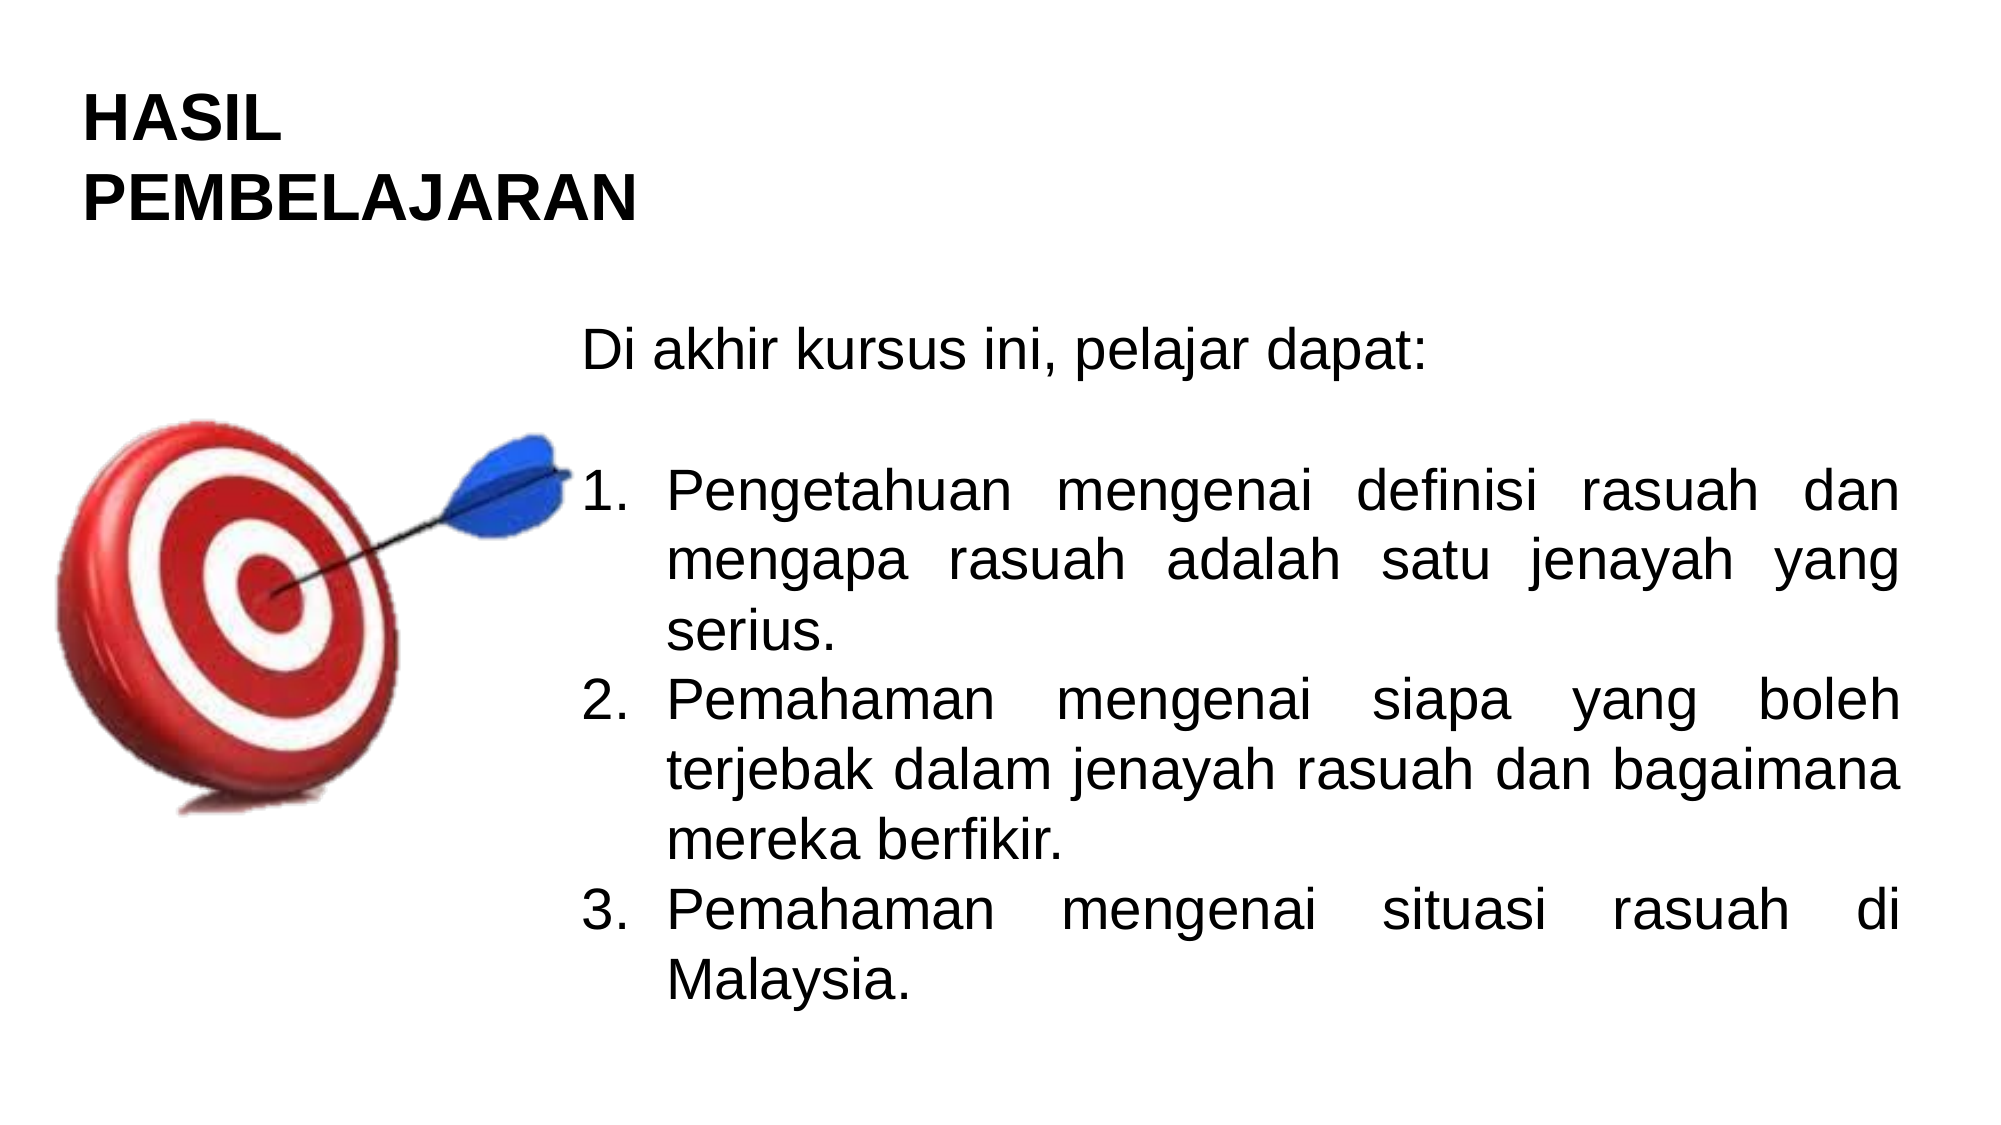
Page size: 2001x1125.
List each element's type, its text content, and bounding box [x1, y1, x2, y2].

text_box HASIL PEMBELAJARAN [68, 66, 1419, 321]
text_box Di akhir kursus ini, pelajar dapat: Pengetahuan mengenai definisi rasuah dan mengapa rasuah adalah satu jenayah yang serius. Pemahaman mengenai siapa yang boleh terjebak dalam jenayah rasuah dan bagaimana mereka berfikir. Pemahaman mengenai situasi rasuah di Malaysia. [566, 304, 1918, 1019]
picture [33, 406, 602, 868]
